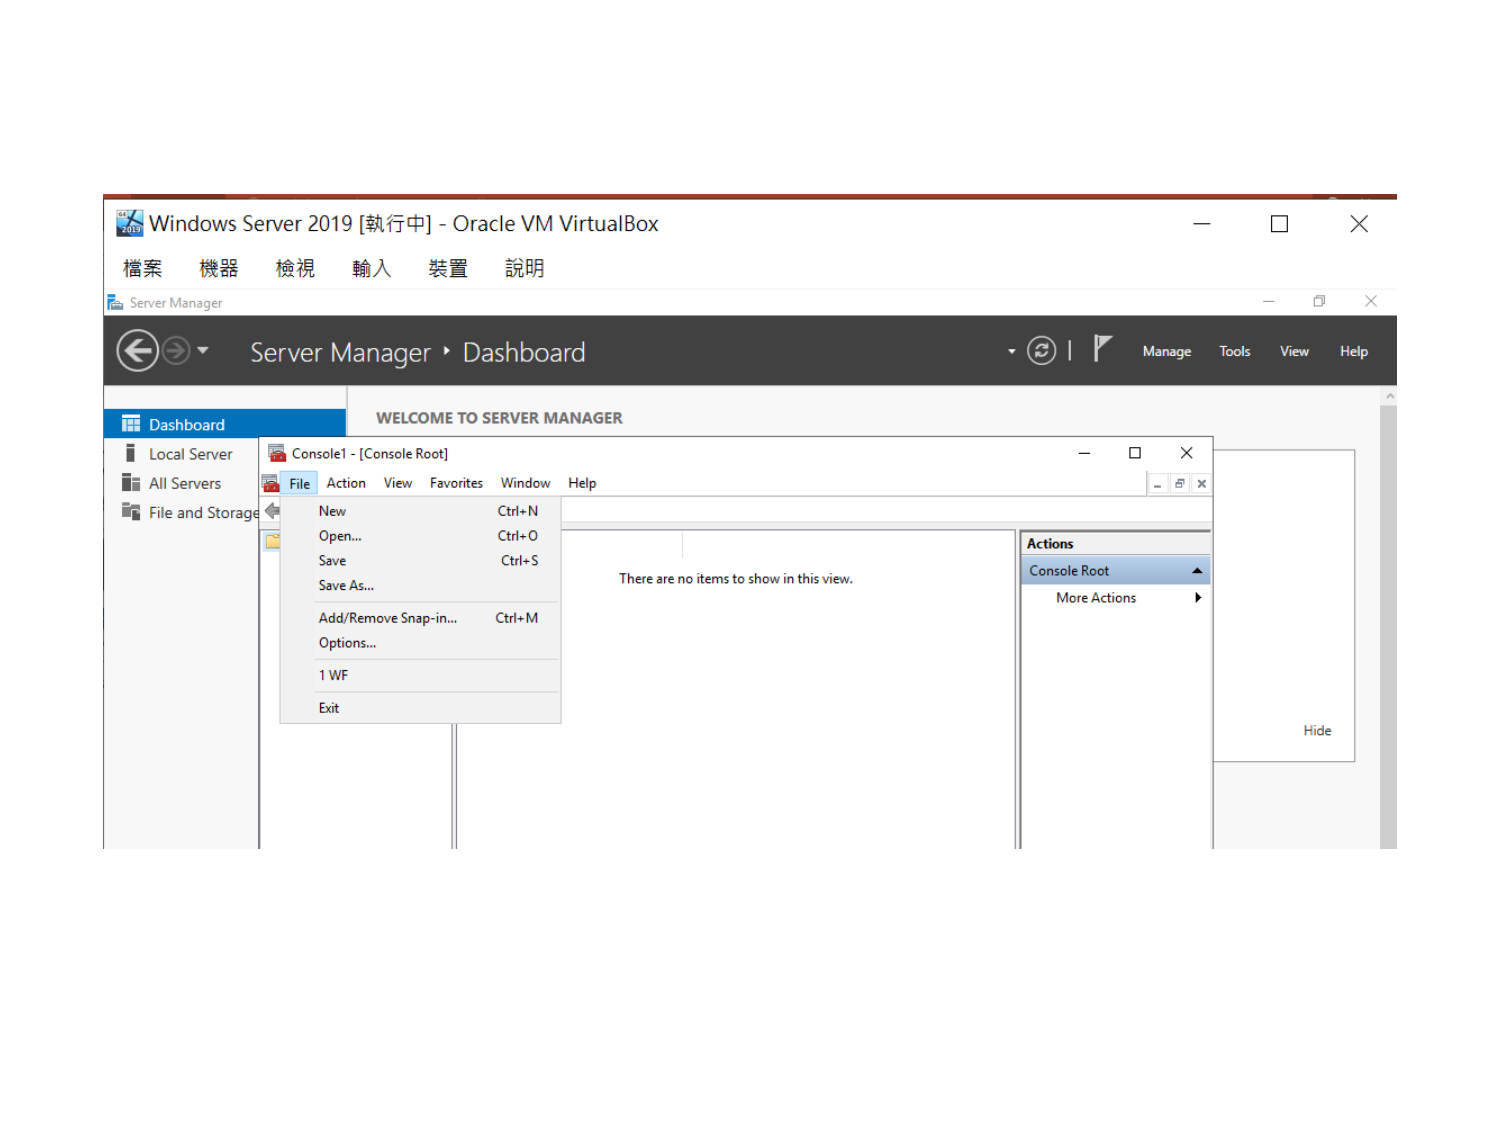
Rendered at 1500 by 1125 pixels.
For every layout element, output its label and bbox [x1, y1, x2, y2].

list [103, 194, 1397, 849]
